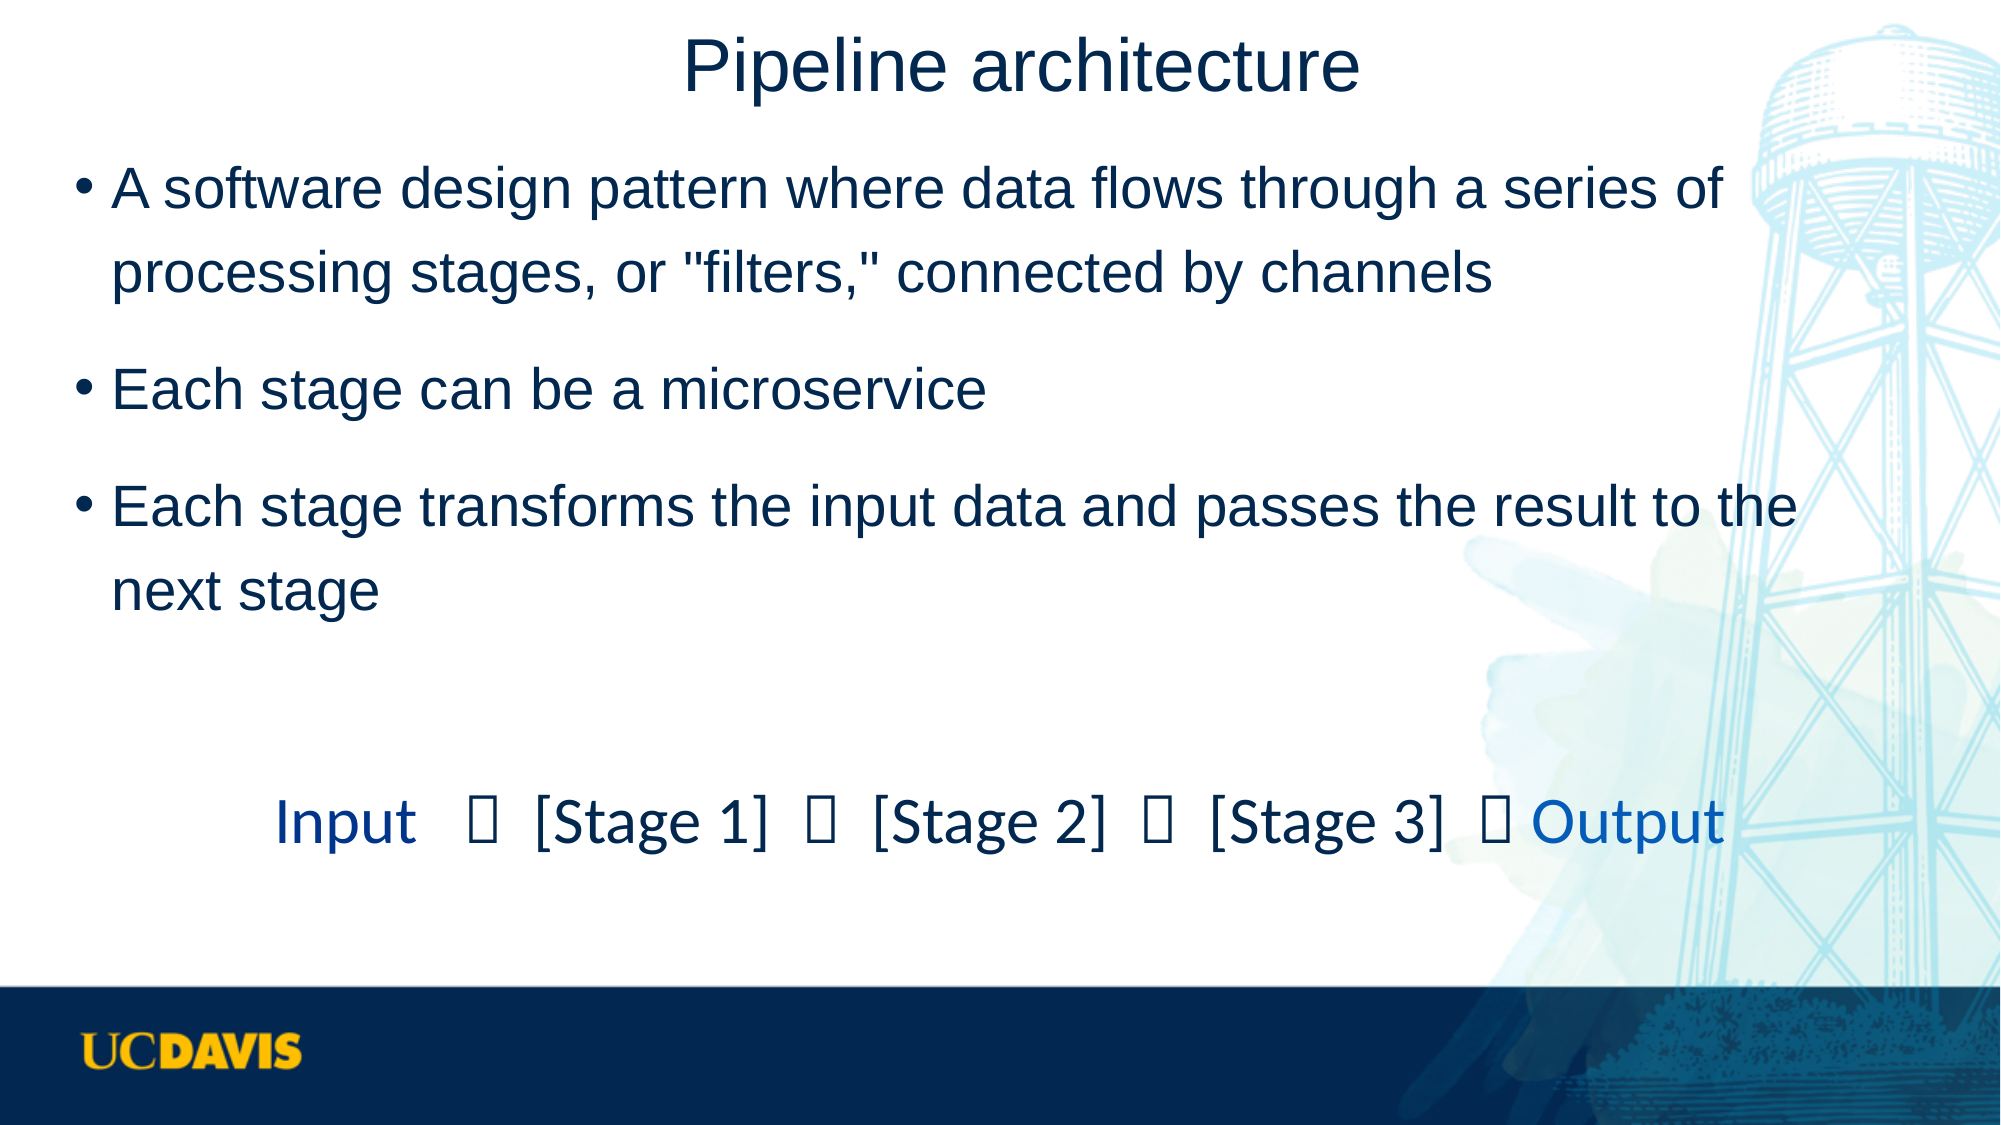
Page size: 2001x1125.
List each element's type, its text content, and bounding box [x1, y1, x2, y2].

list A software design pattern where data flows through a series of processing stages, or "filters," connected by channels Each stage can be a microservice Each stage transforms the input data and passes the result to the next stage [59, 128, 1938, 741]
text_box Input  [Stage 1]  [Stage 2]  [Stage 3]  Output [259, 769, 1741, 864]
title Pipeline architecture [0, 0, 2000, 115]
picture [0, 0, 2001, 1125]
